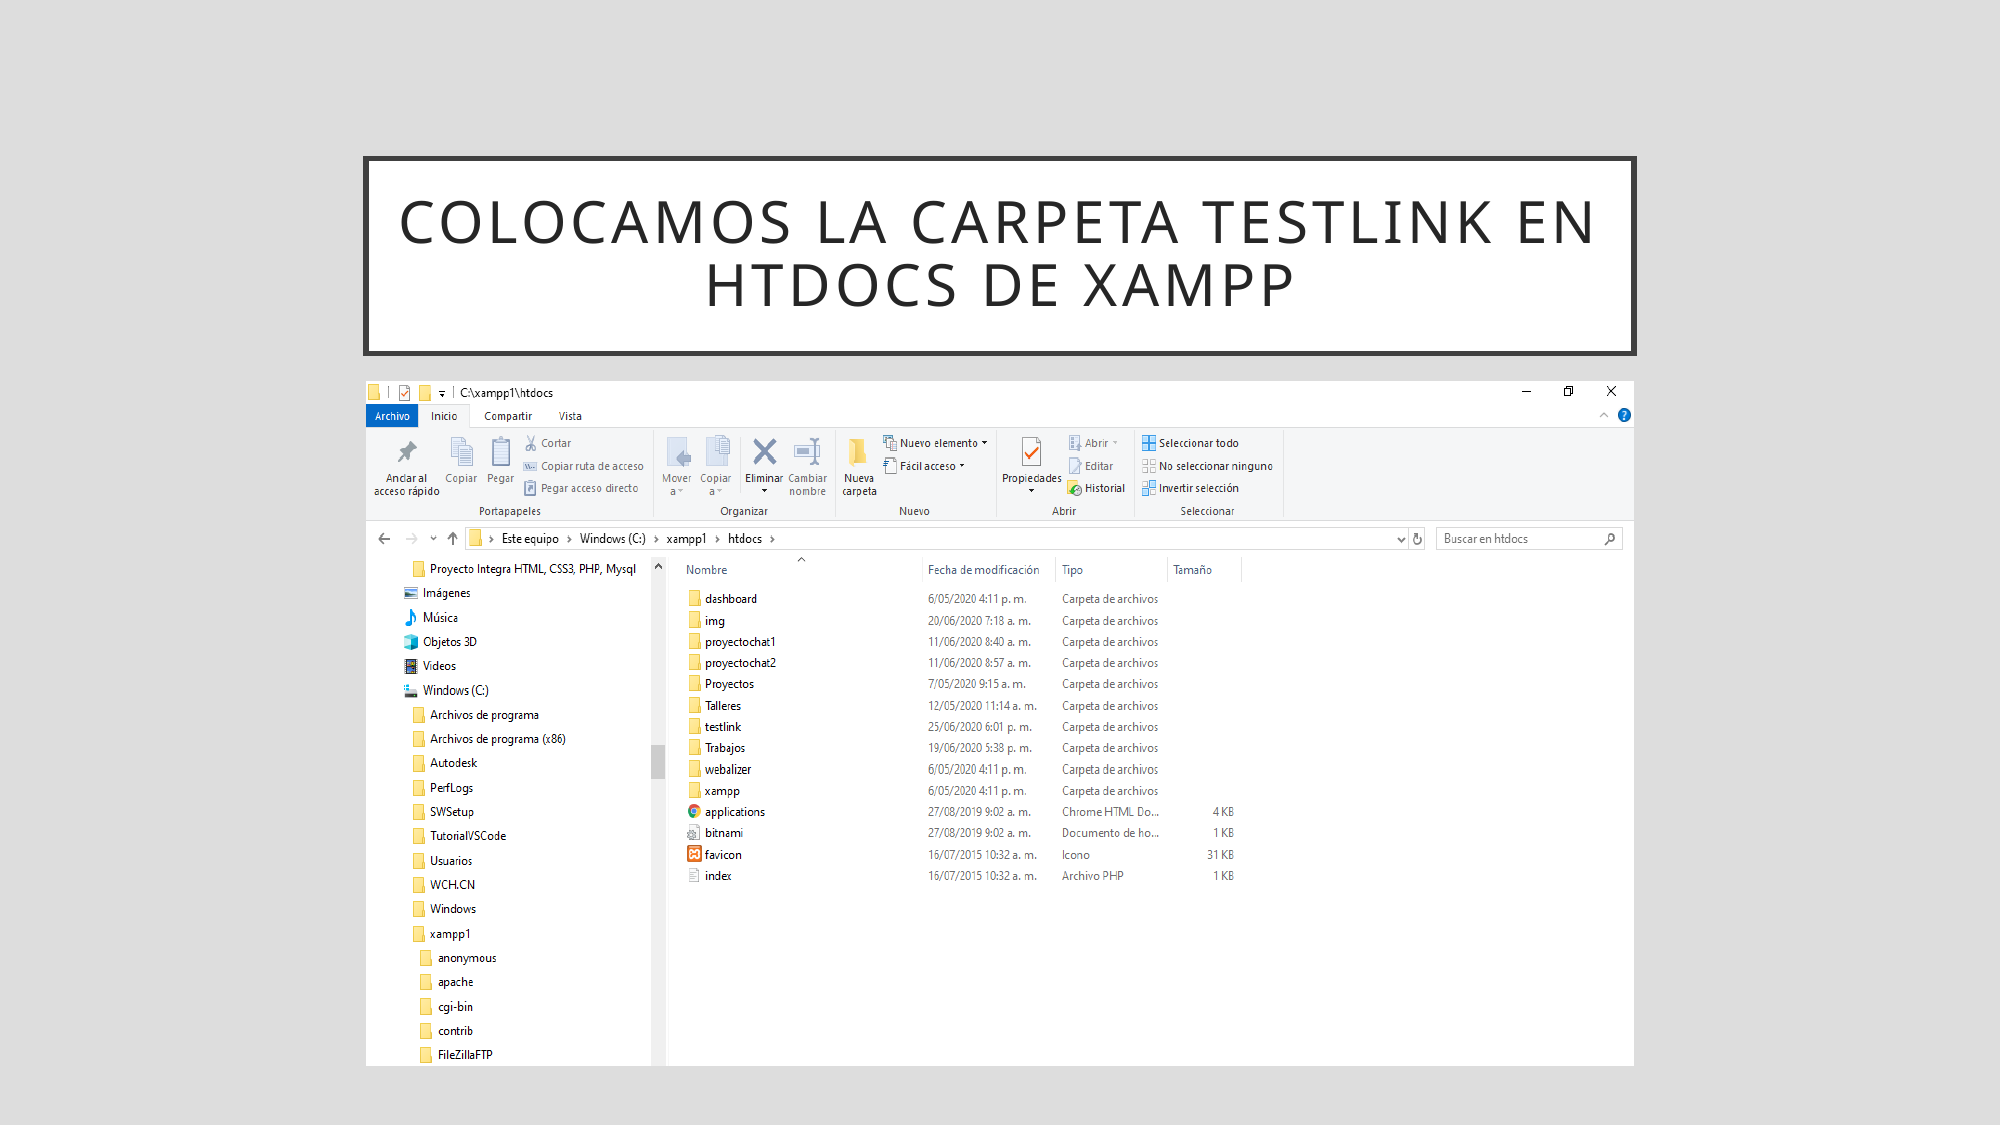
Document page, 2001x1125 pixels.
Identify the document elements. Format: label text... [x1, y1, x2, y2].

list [365, 381, 1634, 1066]
title COLOCAMOS LA CARPETA TESTLINK EN HTDOCS DE XAMPP [363, 156, 1637, 356]
